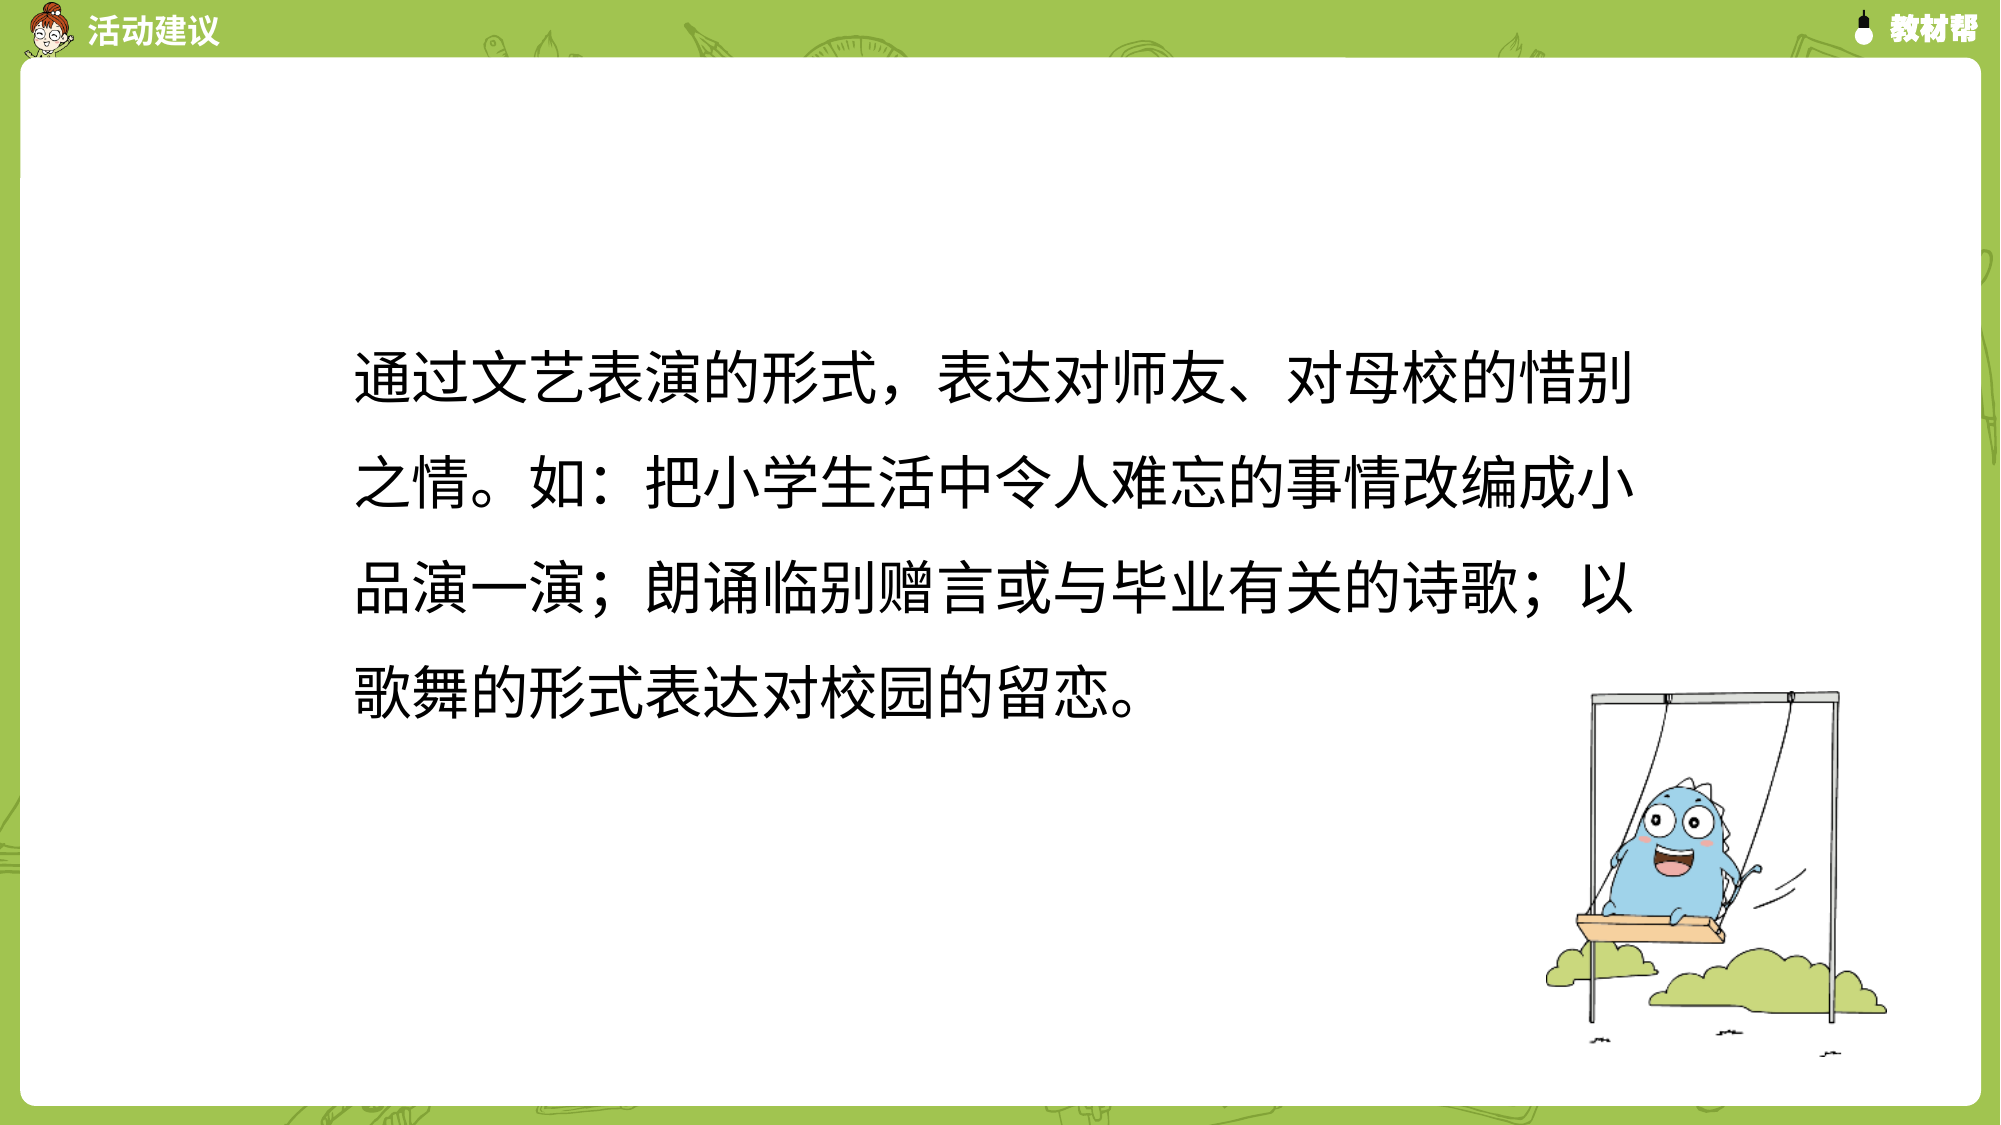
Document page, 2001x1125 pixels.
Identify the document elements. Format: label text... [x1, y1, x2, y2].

picture [24, 2, 74, 61]
picture [1545, 691, 1887, 1058]
text_box 通过文艺表演的形式，表达对师友、对母校的惜别之情。如：把小学生活中令人难忘的事情改编成小品演一演；朗诵临别赠言或与毕业有关的诗歌；以歌舞的形式表达对校园的留恋。 [338, 299, 1662, 734]
